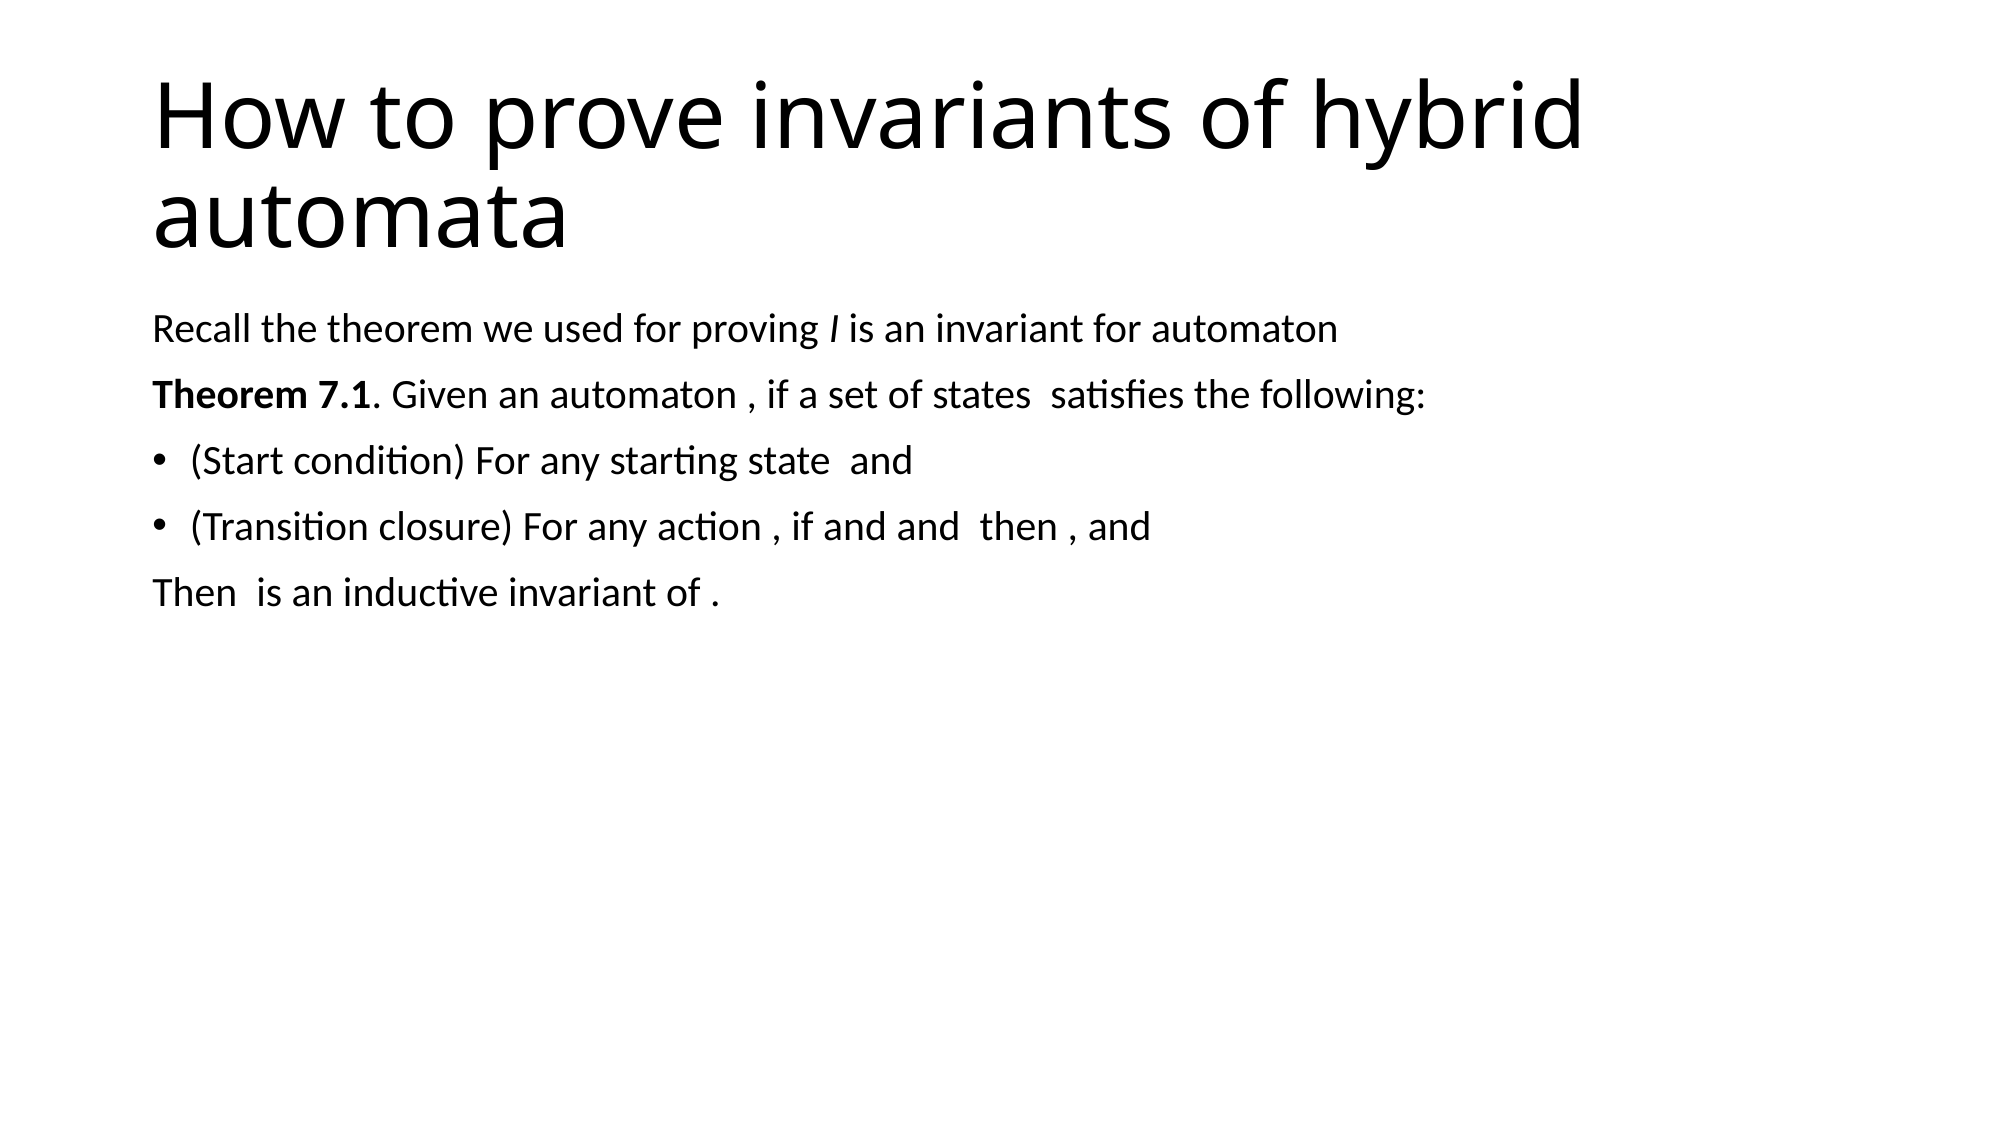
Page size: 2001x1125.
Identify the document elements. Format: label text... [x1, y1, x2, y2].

title How to prove invariants of hybrid automata [137, 59, 1863, 278]
